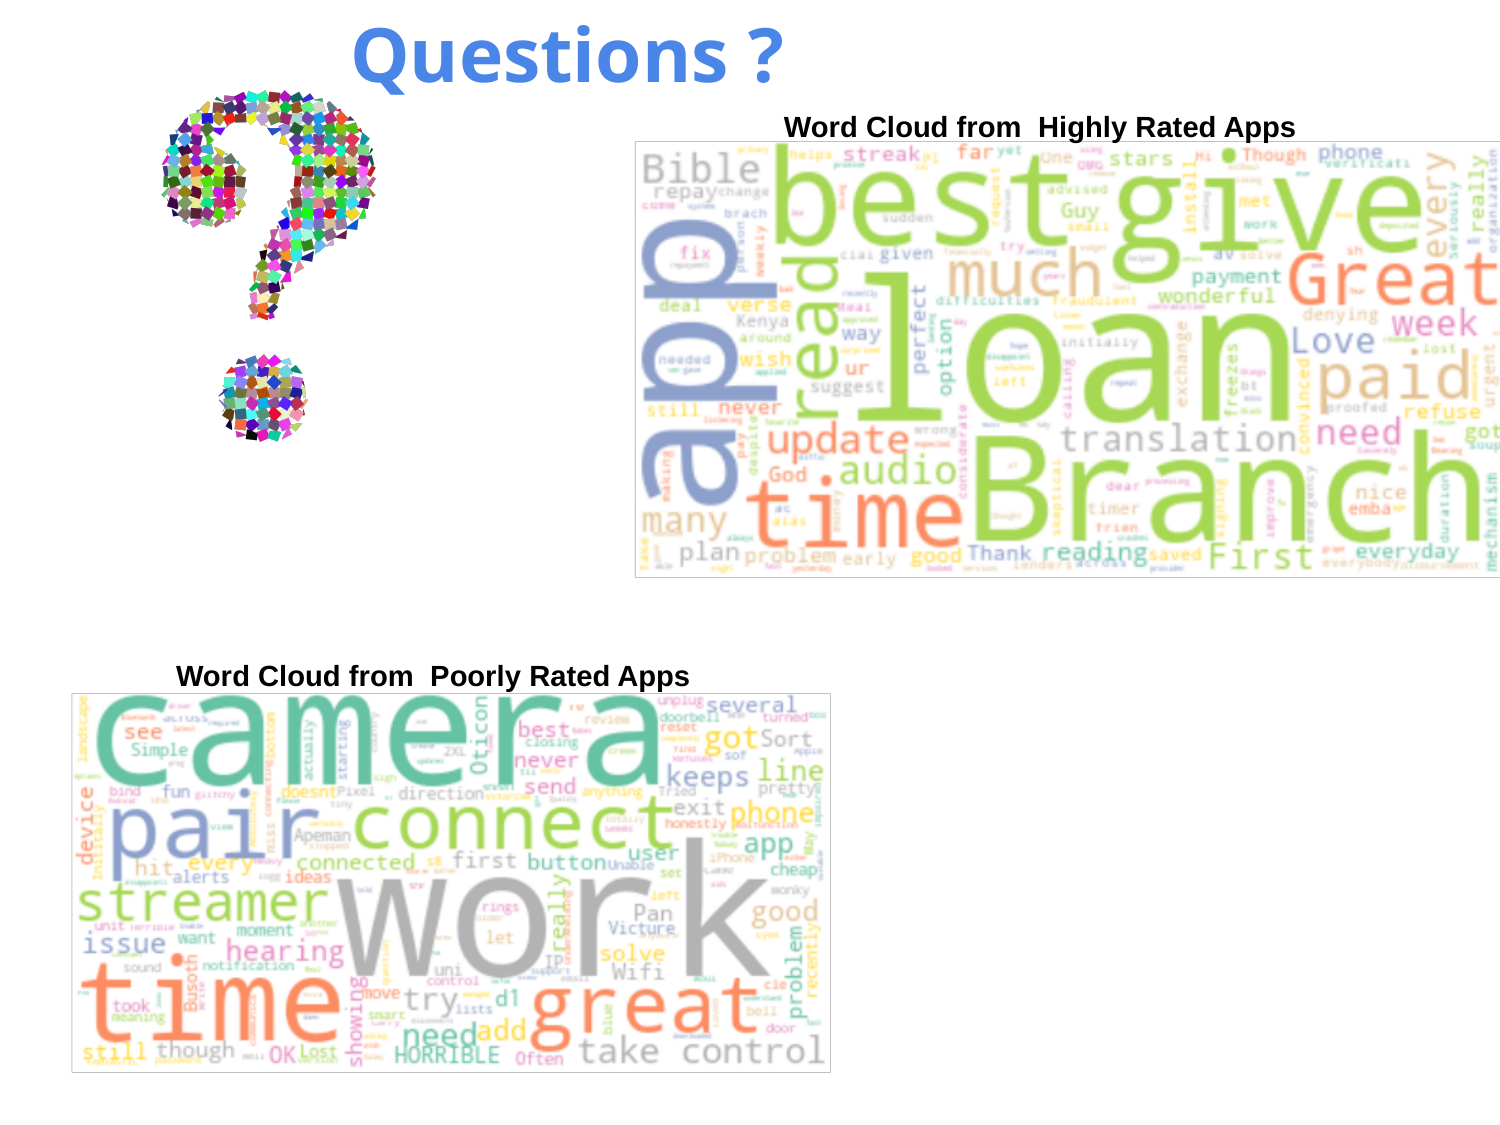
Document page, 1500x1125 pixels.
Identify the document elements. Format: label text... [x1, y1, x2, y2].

picture [30, 680, 840, 1105]
text_box Word Cloud from Poorly Rated Apps [161, 642, 730, 679]
picture [160, 90, 376, 443]
text_box Word Cloud from Highly Rated Apps [768, 93, 1338, 124]
picture [587, 125, 1500, 614]
text_box Questions ? [335, 0, 885, 98]
